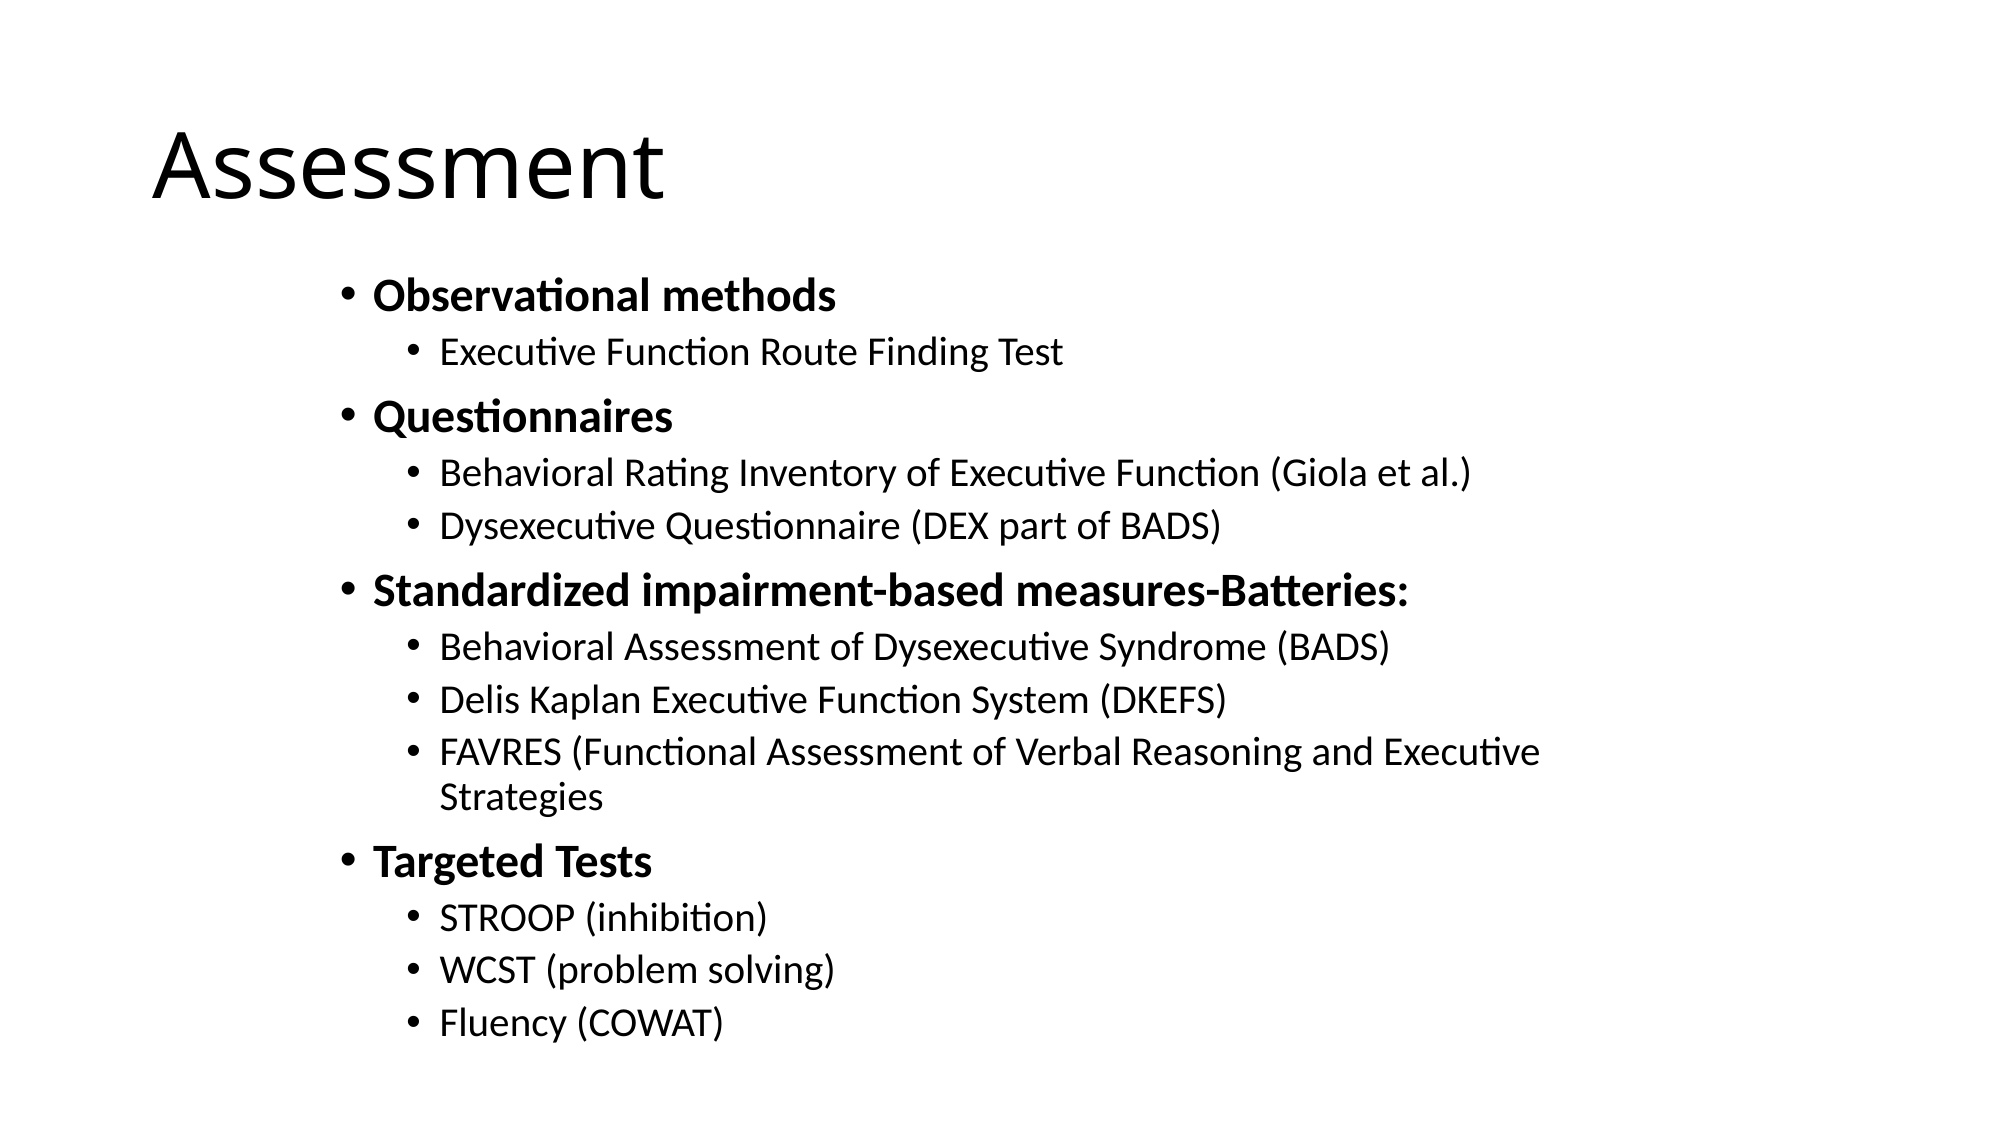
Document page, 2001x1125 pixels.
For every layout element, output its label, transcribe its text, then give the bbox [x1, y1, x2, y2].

title Assessment [137, 59, 1863, 278]
list Observational methods Executive Function Route Finding Test Questionnaires Behavioral Rating Inventory of Executive Function (Giola et al.) Dysexecutive Questionnaire (DEX part of BADS) Standardized impairment-based measures-Batteries: Behavioral Assessment of Dysexecutive Syndrome (BADS) Delis Kaplan Executive Function System (DKEFS) FAVRES (Functional Assessment of Verbal Reasoning and Executive Strategies Targeted Tests STROOP (inhibition) WCST (problem solving) Fluency (COWAT) [324, 262, 1675, 1063]
